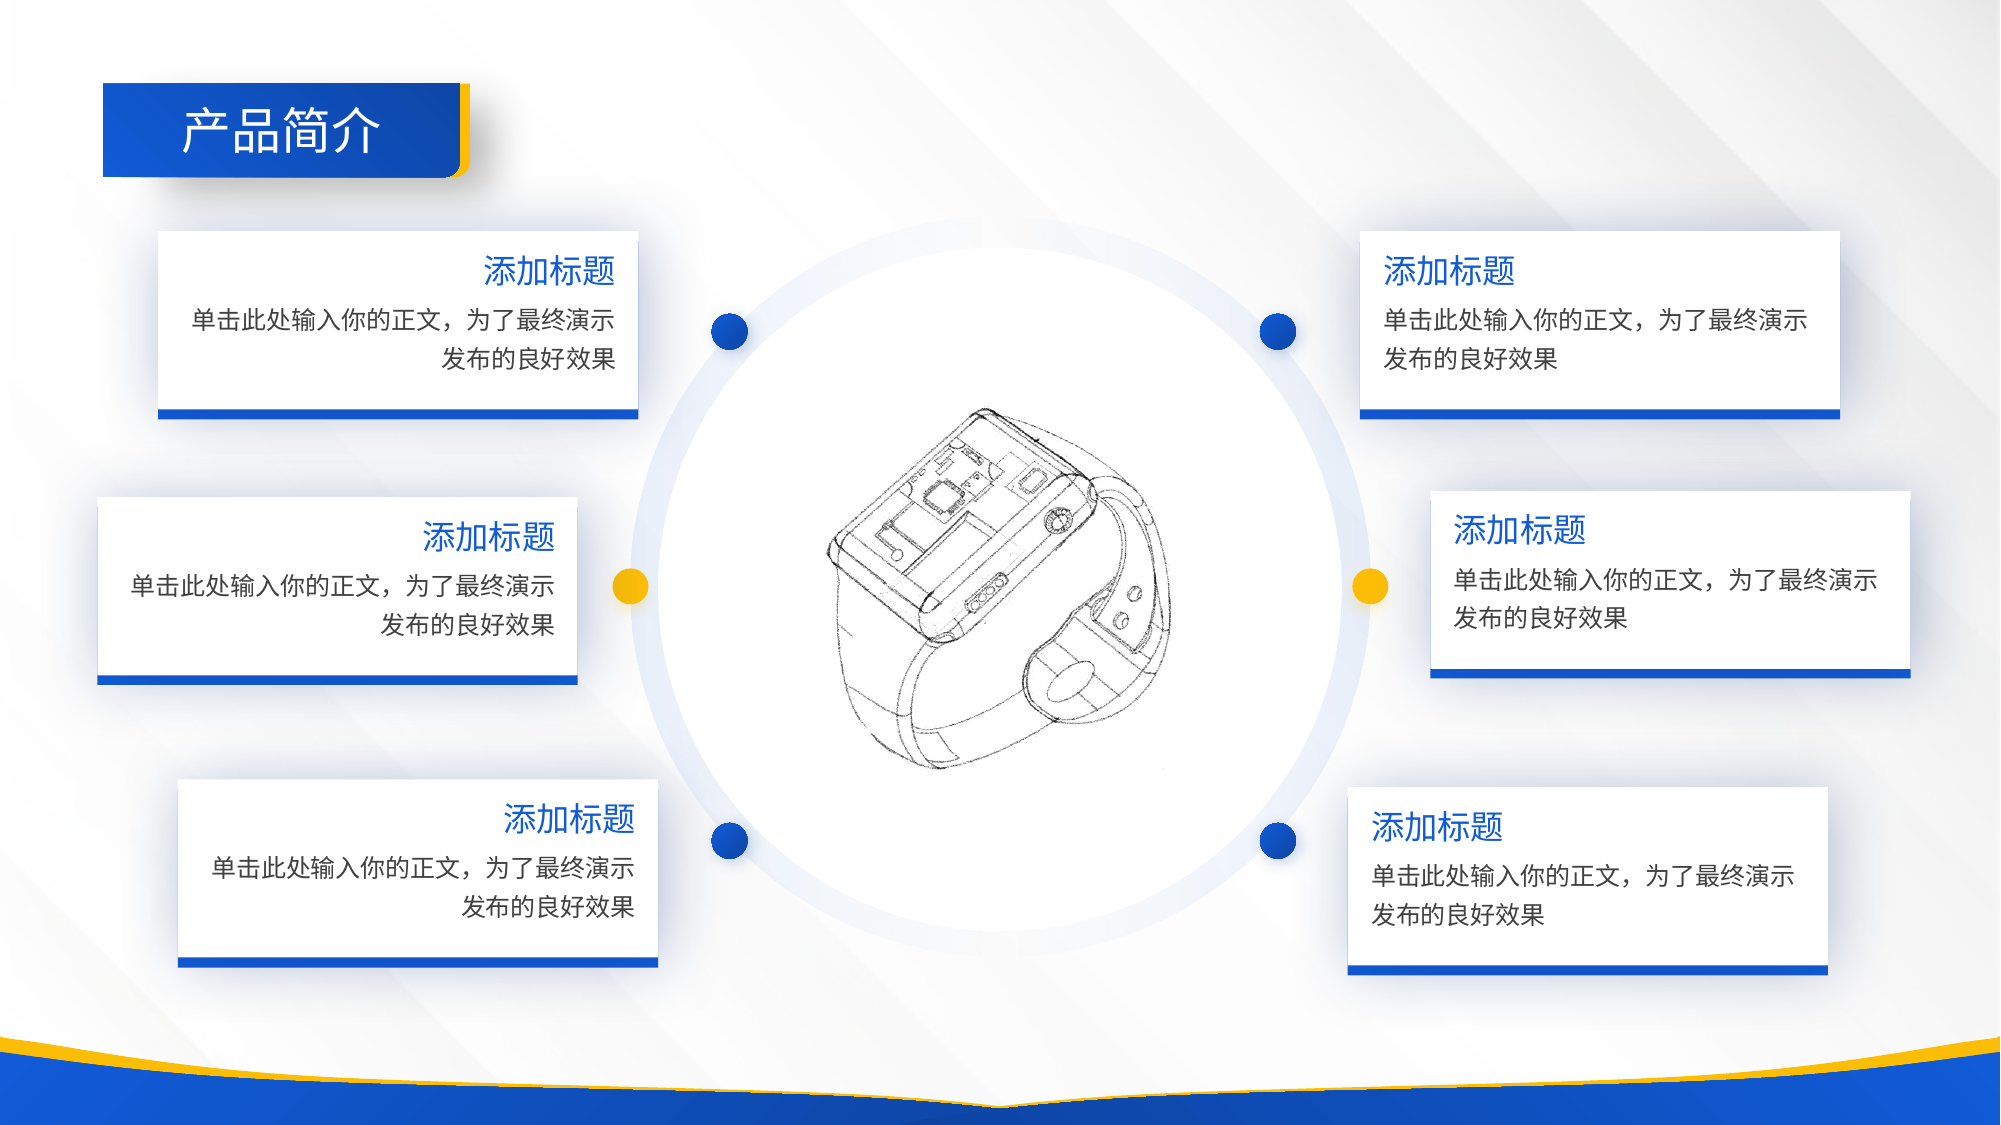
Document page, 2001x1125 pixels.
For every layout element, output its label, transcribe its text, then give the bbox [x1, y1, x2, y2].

text_box 添加标题 [1453, 509, 1668, 550]
text_box [1430, 490, 1911, 669]
text_box [1258, 312, 1298, 351]
text_box 添加标题 [1371, 806, 1585, 847]
text_box [658, 247, 1342, 932]
text_box [615, 568, 649, 605]
text_box [710, 312, 749, 351]
picture [808, 381, 1192, 778]
text_box [177, 779, 659, 958]
text_box [97, 497, 578, 676]
text_box [1347, 787, 1828, 966]
text_box 单击此处输入你的正文，为了最终演示发布的良好效果 [1453, 555, 1903, 633]
text_box 单击此处输入你的正文，为了最终演示发布的良好效果 [167, 295, 617, 374]
text_box [1258, 821, 1298, 860]
text_box 添加标题 [342, 516, 556, 557]
text_box 添加标题 [422, 798, 636, 839]
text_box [1370, 610, 1383, 616]
text_box [0, 0, 2000, 1036]
text_box 单击此处输入你的正文，为了最终演示发布的良好效果 [107, 561, 556, 640]
text_box 添加标题 [402, 250, 617, 291]
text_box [0, 1036, 2000, 1125]
text_box [630, 215, 1370, 957]
text_box [1352, 568, 1389, 605]
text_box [103, 83, 470, 178]
text_box [710, 821, 749, 860]
text_box [1359, 231, 1841, 410]
text_box [158, 231, 639, 410]
text_box 添加标题 [1383, 250, 1709, 291]
text_box 单击此处输入你的正文，为了最终演示发布的良好效果 [187, 843, 636, 922]
text_box 单击此处输入你的正文，为了最终演示发布的良好效果 [1371, 851, 1820, 930]
text_box 单击此处输入你的正文，为了最终演示发布的良好效果 [1383, 295, 1832, 374]
